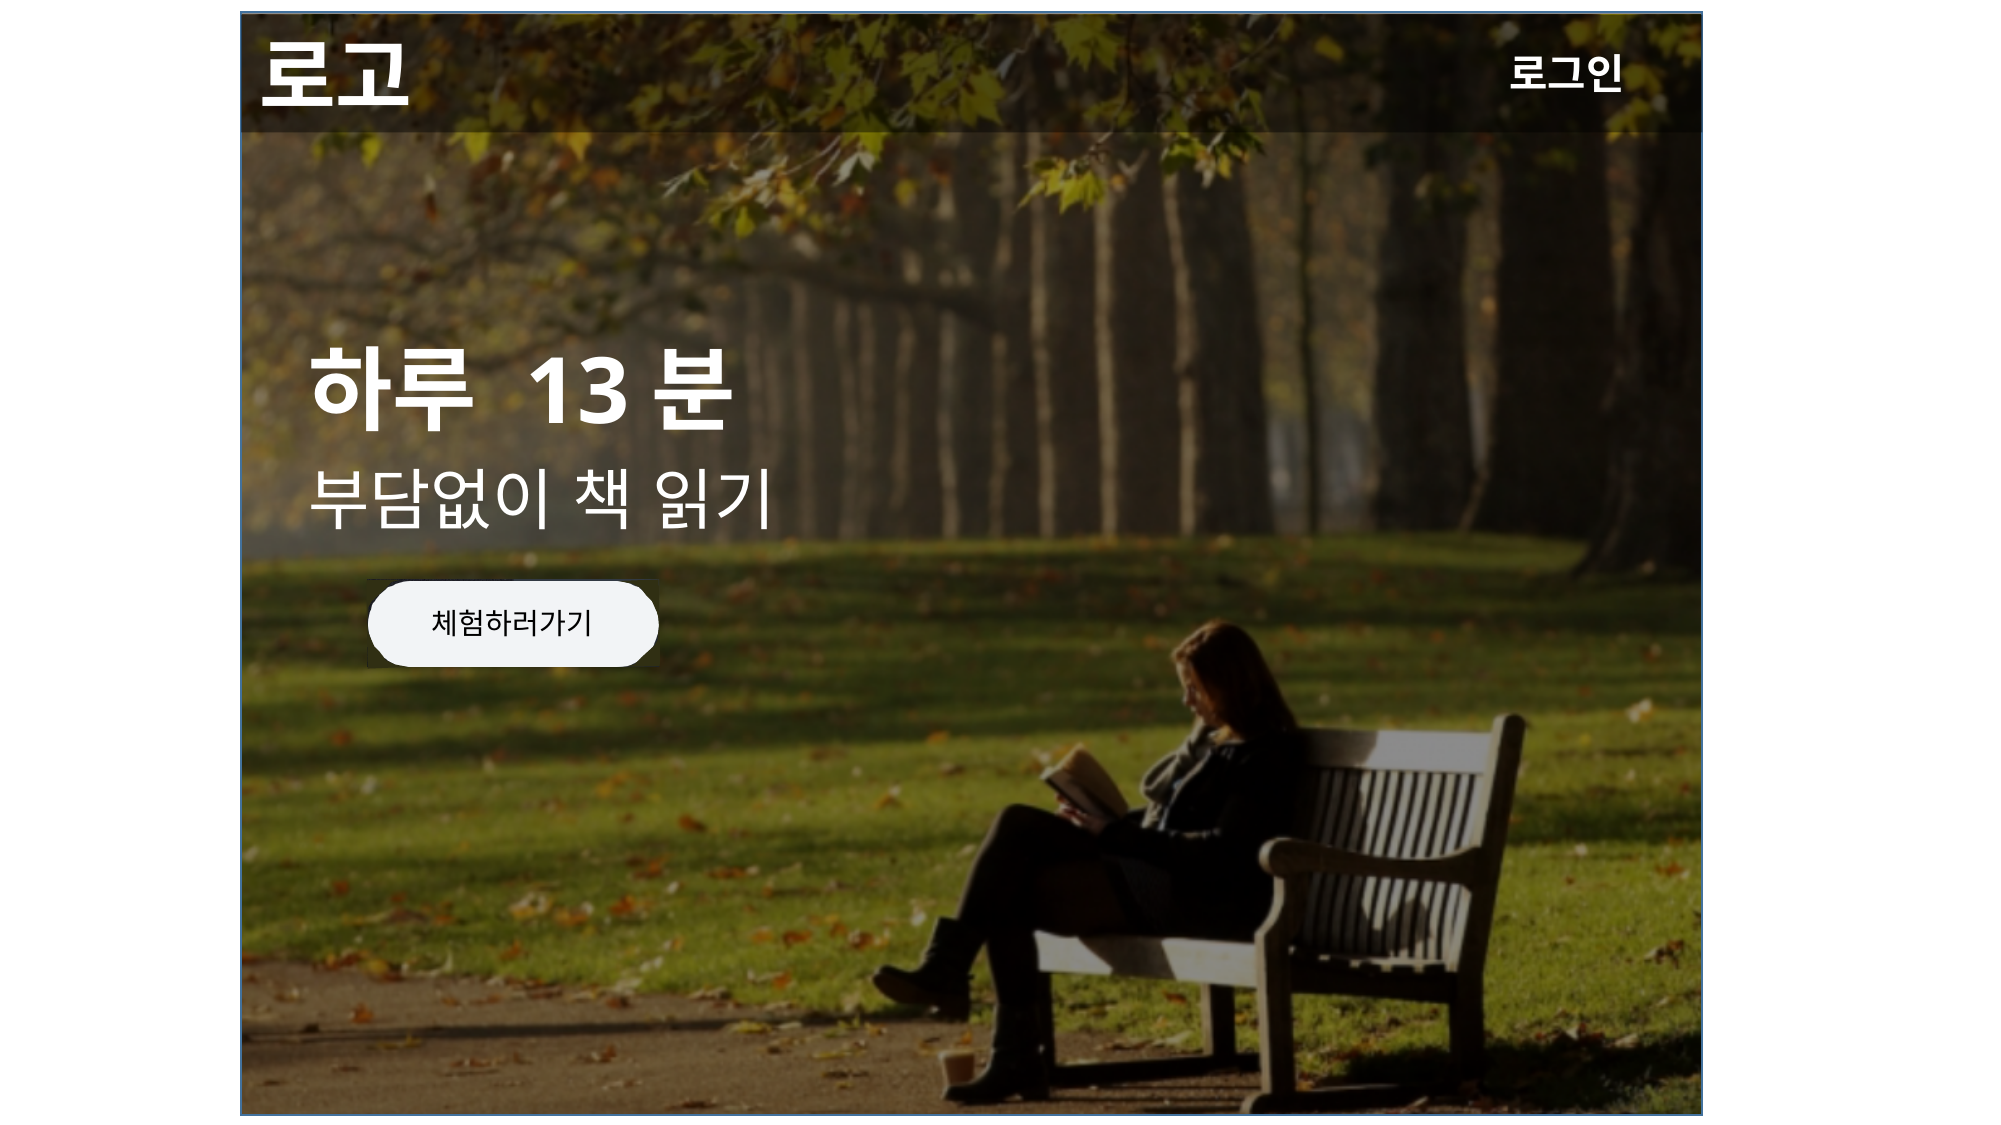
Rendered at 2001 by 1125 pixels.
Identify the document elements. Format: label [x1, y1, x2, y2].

picture [240, 133, 1703, 1116]
text_box [240, 14, 1703, 133]
text_box [366, 579, 660, 669]
